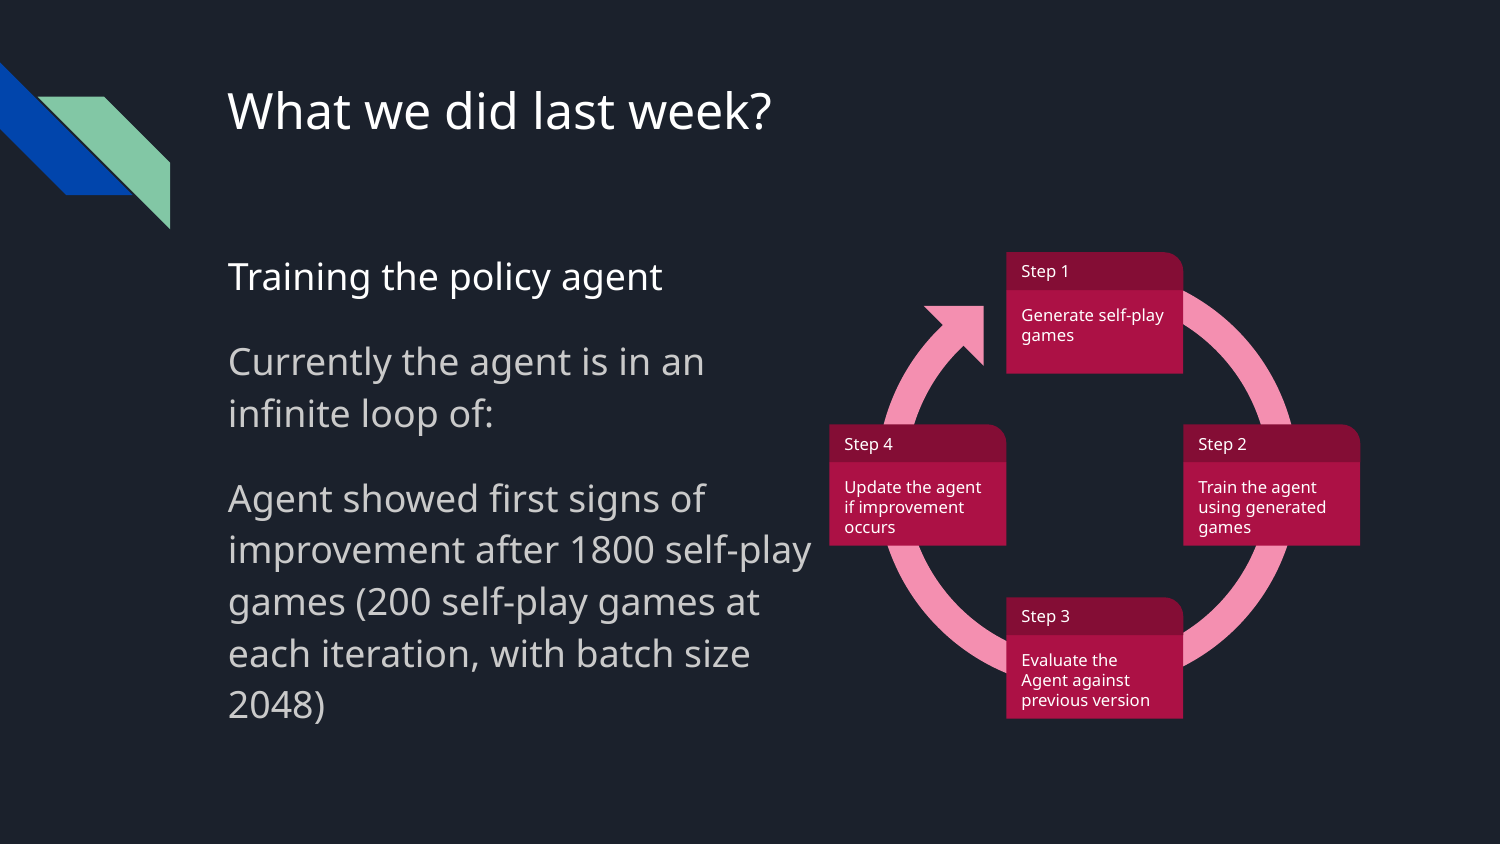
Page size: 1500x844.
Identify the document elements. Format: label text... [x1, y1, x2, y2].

title What we did last week? [212, 64, 1368, 215]
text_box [1006, 597, 1184, 719]
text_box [829, 424, 1007, 546]
list Training the policy agent Currently the agent is in an infinite loop of: Agent showed first signs of improvement after 1800 self-play games (200 self-play games at each iteration, with batch size 2048) [212, 231, 834, 678]
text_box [876, 267, 1299, 690]
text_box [1006, 251, 1184, 374]
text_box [1183, 424, 1361, 546]
